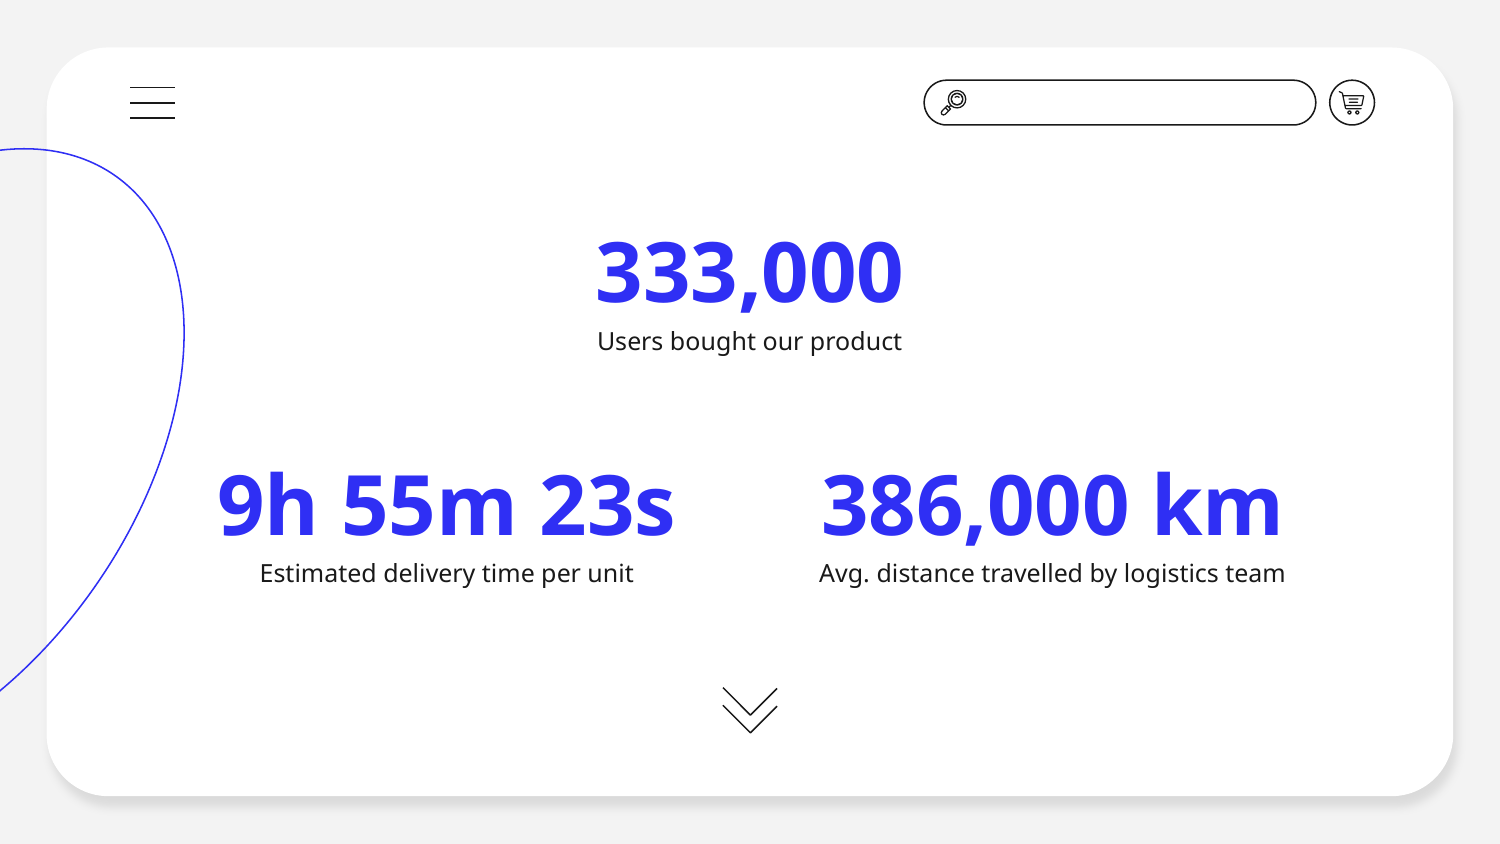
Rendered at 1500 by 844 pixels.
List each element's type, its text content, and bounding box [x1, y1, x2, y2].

title 9h 55m 23s [160, 440, 734, 567]
subtitle Estimated delivery time per unit [160, 567, 734, 599]
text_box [722, 687, 778, 734]
title 333,000 [463, 208, 1037, 310]
subtitle Avg. distance travelled by logistics team [766, 542, 1340, 599]
subtitle Users bought our product [463, 310, 1037, 366]
title 386,000 km [766, 440, 1340, 542]
